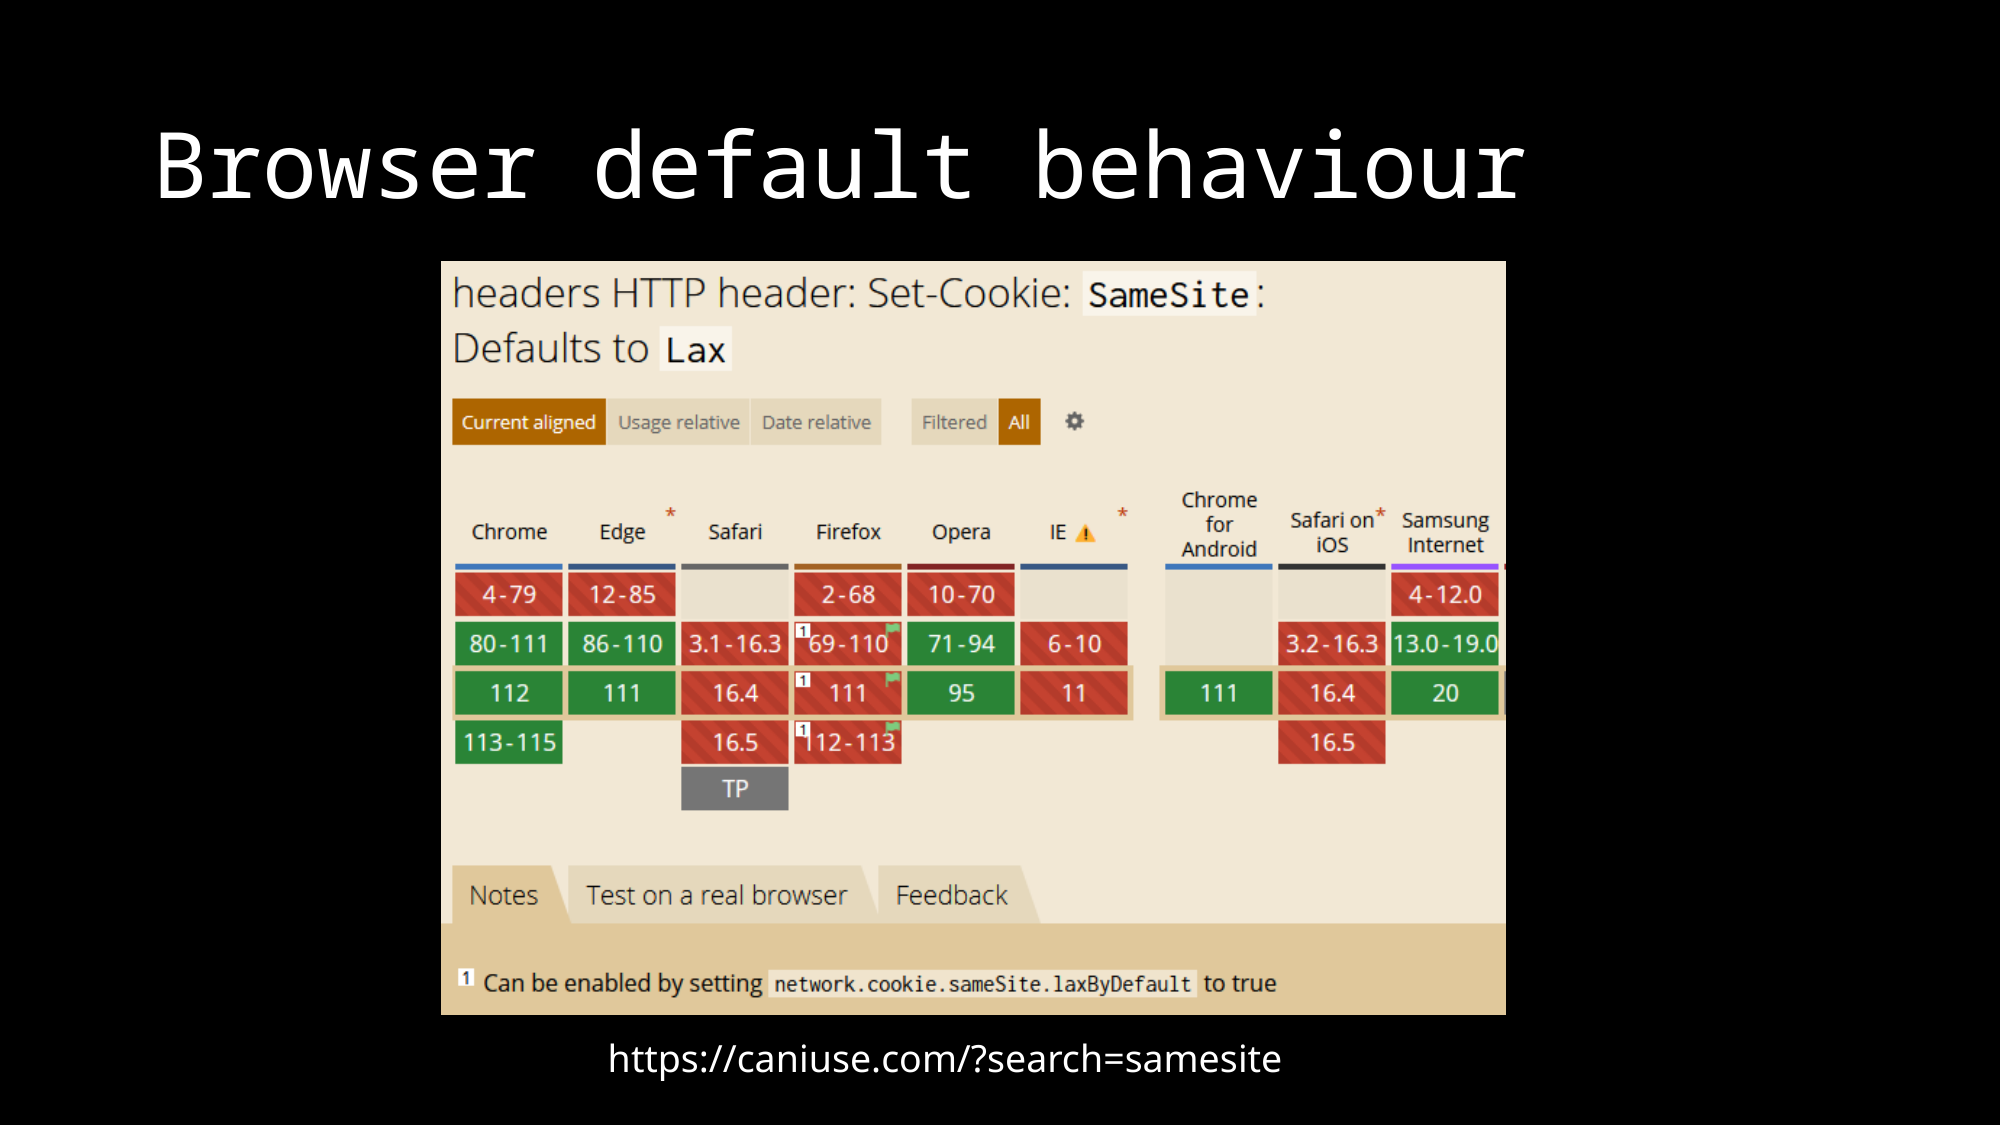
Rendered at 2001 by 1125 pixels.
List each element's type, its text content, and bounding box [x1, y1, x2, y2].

title Browser default behaviour [137, 59, 1863, 278]
picture [441, 261, 1506, 1015]
text_box https://caniuse.com/?search=samesite [592, 1027, 1593, 1088]
